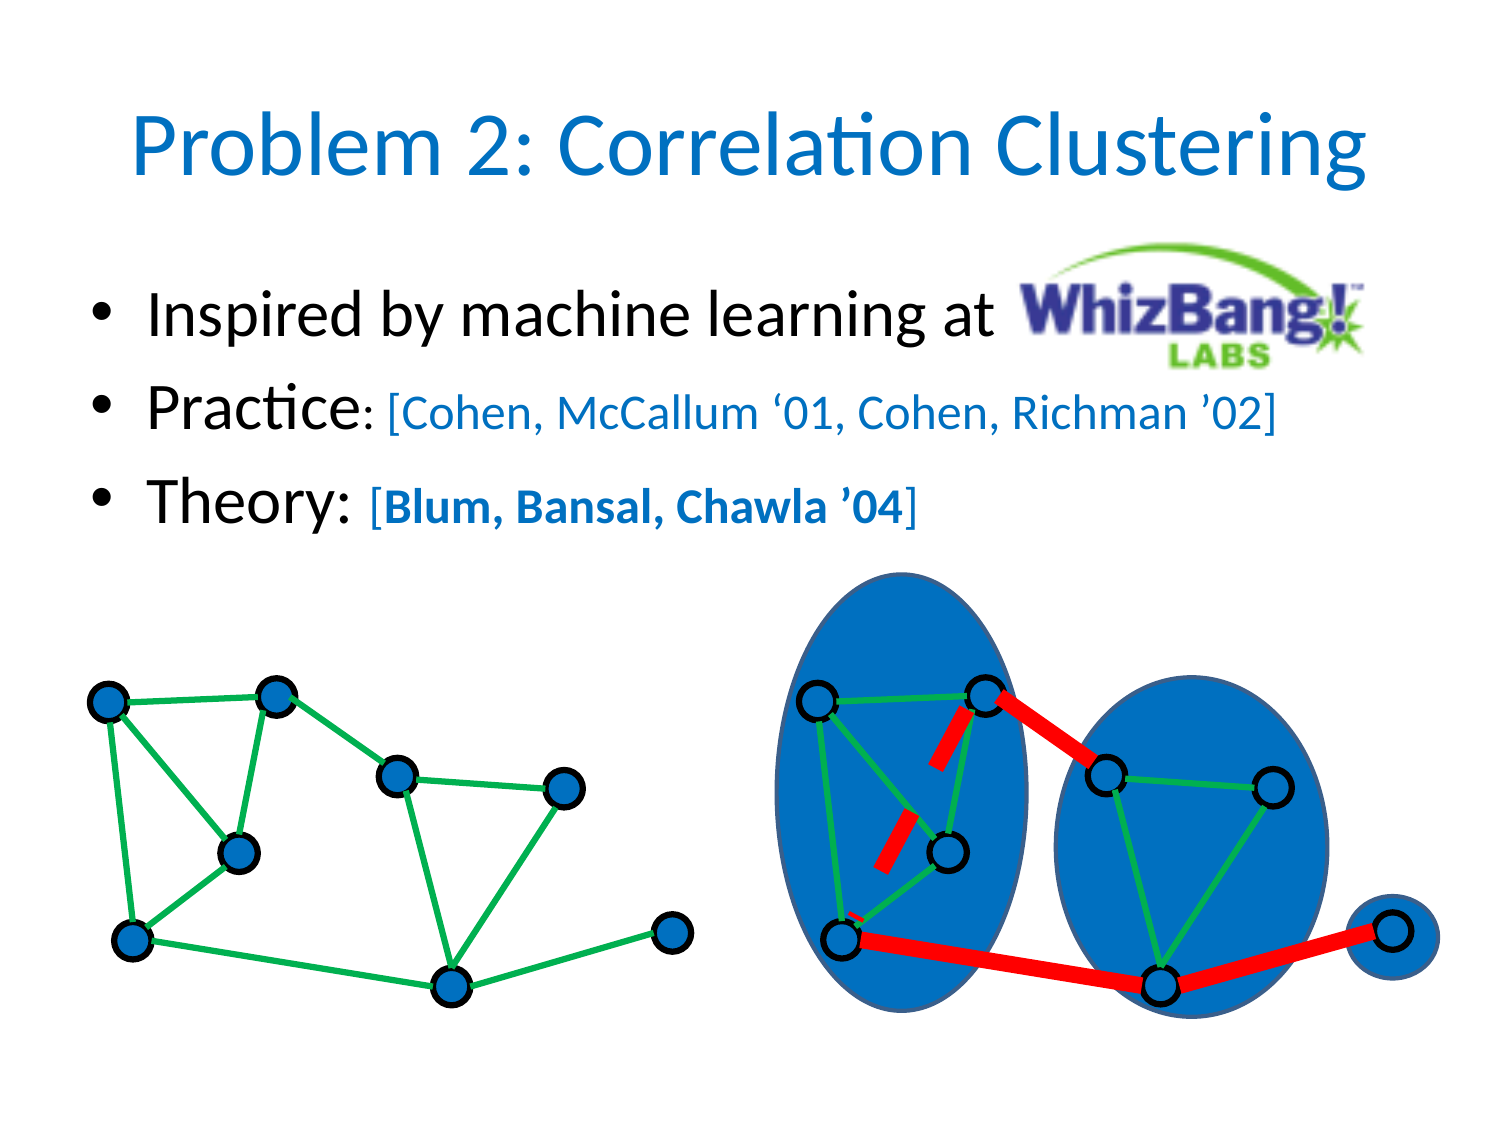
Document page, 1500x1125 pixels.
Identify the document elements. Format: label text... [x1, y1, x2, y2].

title Problem 2: Correlation Clustering [75, 45, 1425, 233]
list Inspired by machine learning at Practice: [Cohen, McCallum ‘01, Cohen, Richman ’02] Theory: [Blum, Bansal, Chawla ’04] [75, 262, 1463, 1005]
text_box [89, 677, 692, 1006]
picture [996, 231, 1391, 383]
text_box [776, 574, 1439, 1018]
